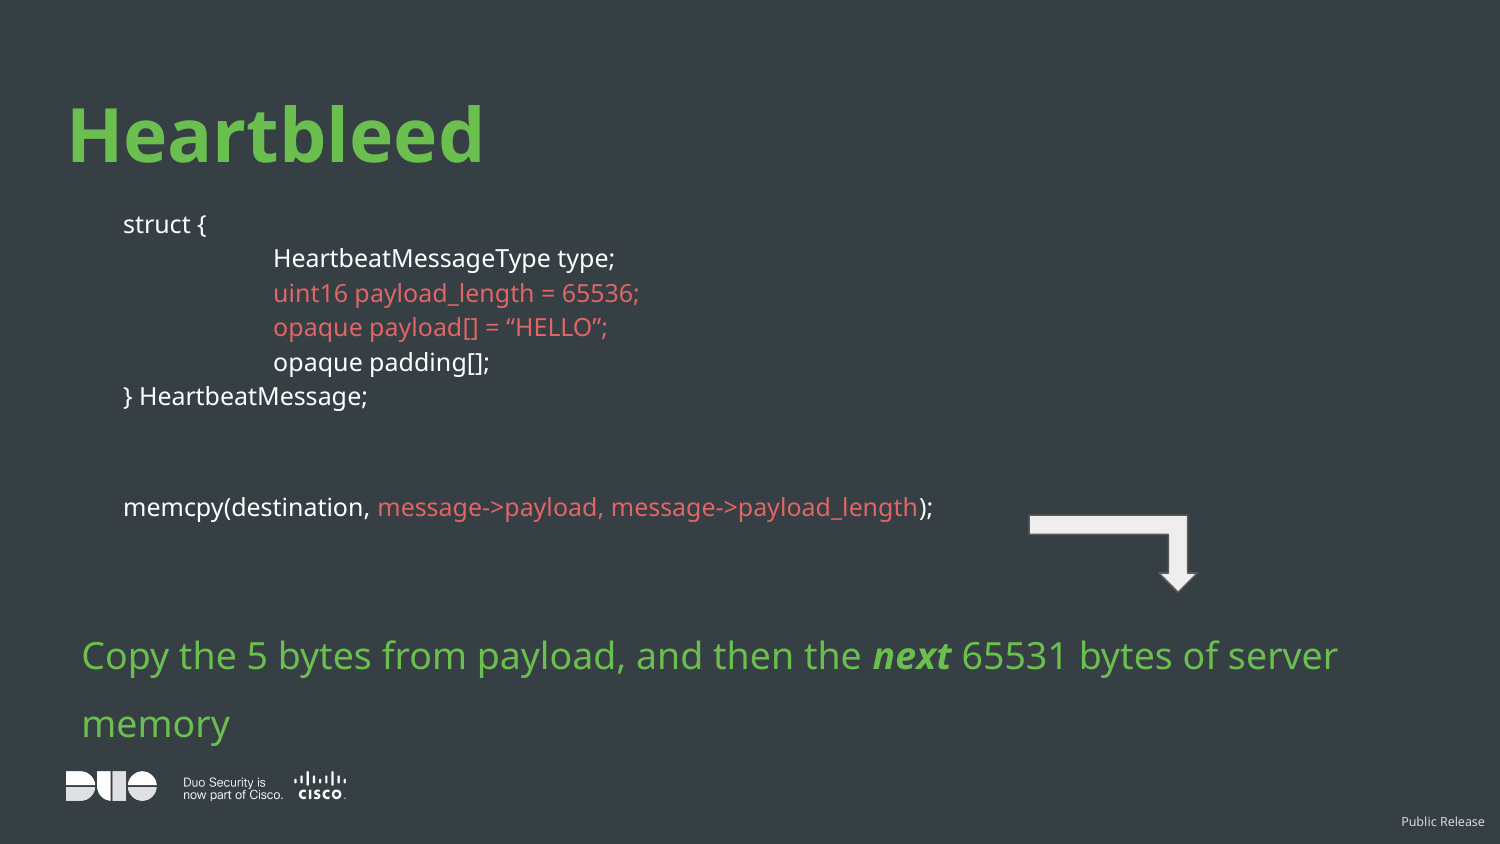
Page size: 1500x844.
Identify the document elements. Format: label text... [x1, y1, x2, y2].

list struct { HeartbeatMessageType type; uint16 payload_length = 65536; opaque payload[] = “HELLO”; opaque padding[]; } HeartbeatMessage; memcpy(destination, message->payload, message->payload_length); Copy the 5 bytes from payload, and then the next 65531 bytes of server memory [66, 189, 1465, 750]
picture [66, 771, 157, 801]
title Heartbleed [51, 72, 1449, 719]
picture [184, 771, 346, 801]
text_box [1029, 515, 1198, 593]
